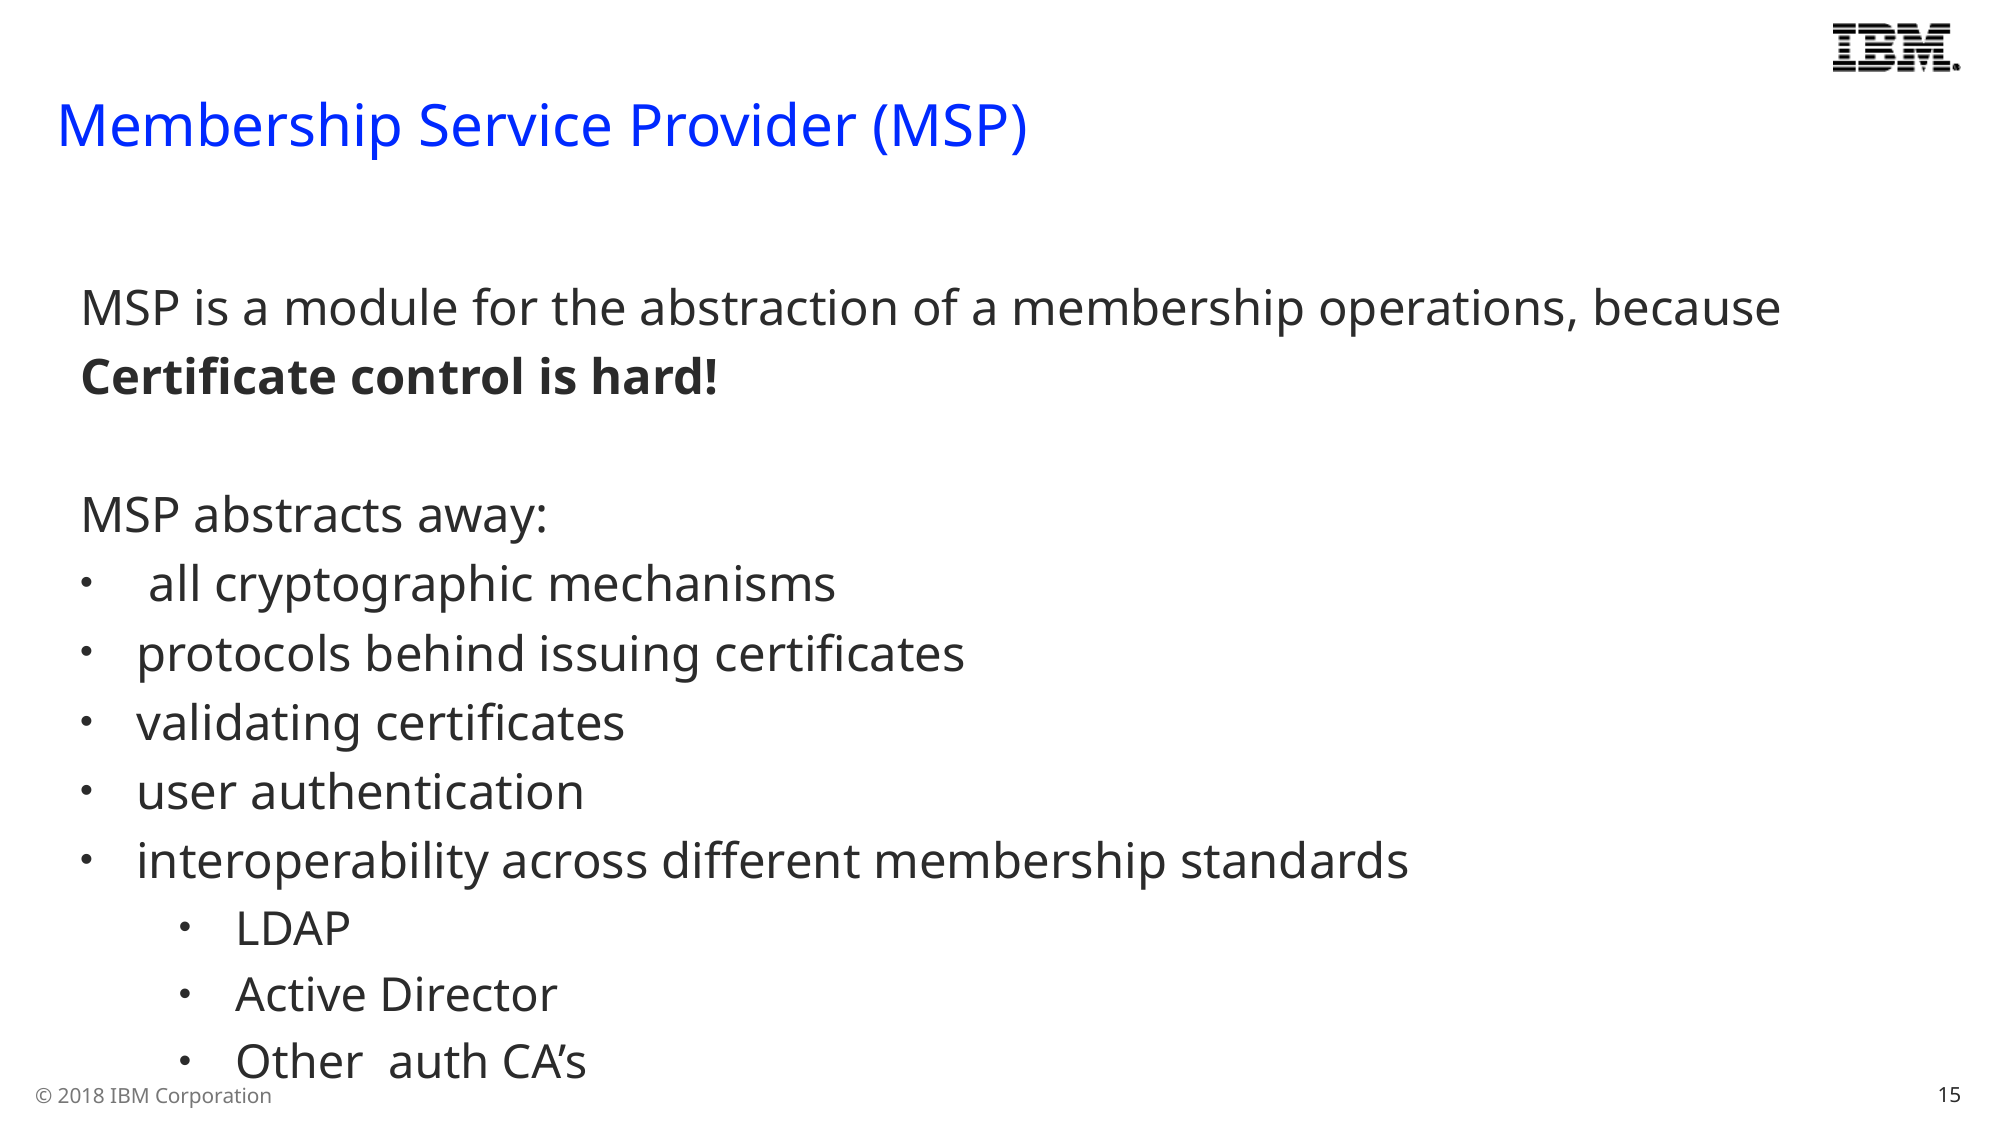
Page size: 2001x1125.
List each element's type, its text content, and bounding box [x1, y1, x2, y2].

list Membership Service Provider (MSP) [56, 87, 1929, 159]
slide_number 15 [1928, 1078, 1962, 1113]
list MSP is a module for the abstraction of a membership operations, because Certificate control is hard! MSP abstracts away: all cryptographic mechanisms protocols behind issuing certificates validating certificates user authentication interoperability across different membership standards LDAP Active Director Other auth CA’s This provides modularity of membership operations, and [80, 207, 1929, 426]
picture [1833, 23, 1961, 72]
